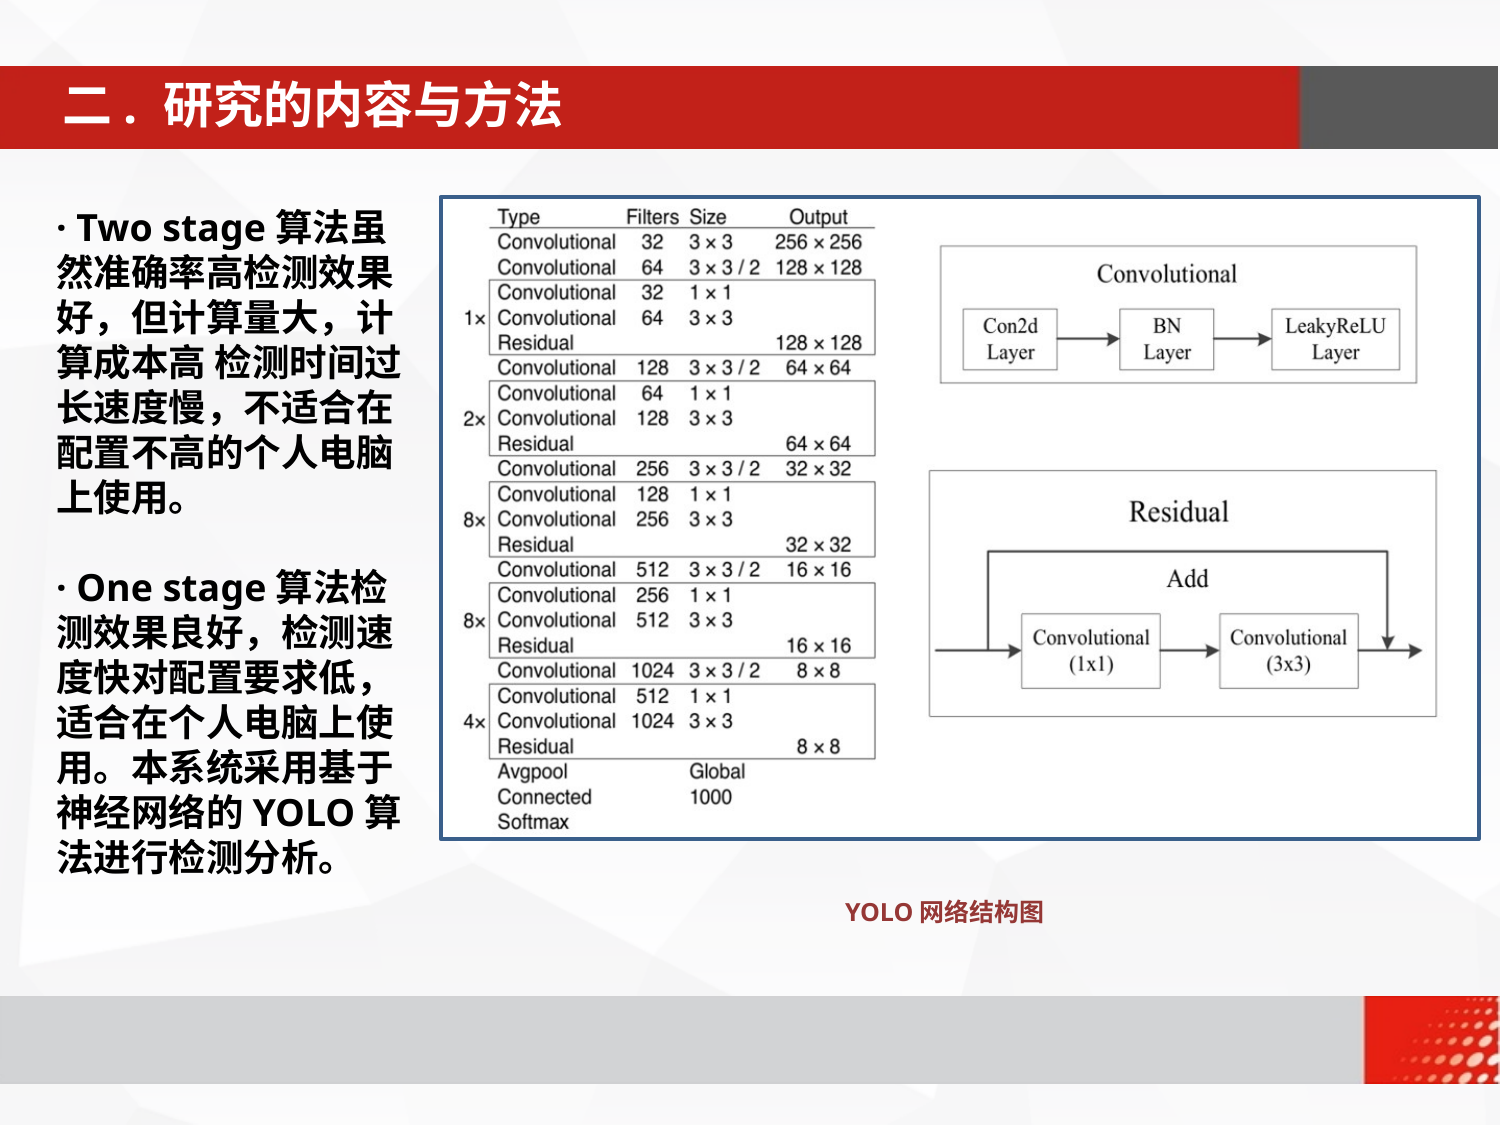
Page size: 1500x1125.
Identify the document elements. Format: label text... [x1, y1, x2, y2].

text_box · Two stage算法虽然准确率高检测效果好，但计算量大，计算成本高 检测时间过长速度慢，不适合在配置不高的个人电脑上使用。 · One stage算法检测效果良好，检测速度快对配置要求低，适合在个人电脑上使用。本系统采用基于神经网络的YOLO算法进行检测分析。 [41, 196, 437, 931]
text_box 二. 研究的内容与方法 [47, 66, 1117, 142]
picture [0, 66, 1498, 149]
picture [0, 996, 1500, 1084]
text_box YOLO网络结构图 [797, 888, 1093, 934]
picture [442, 198, 1477, 838]
